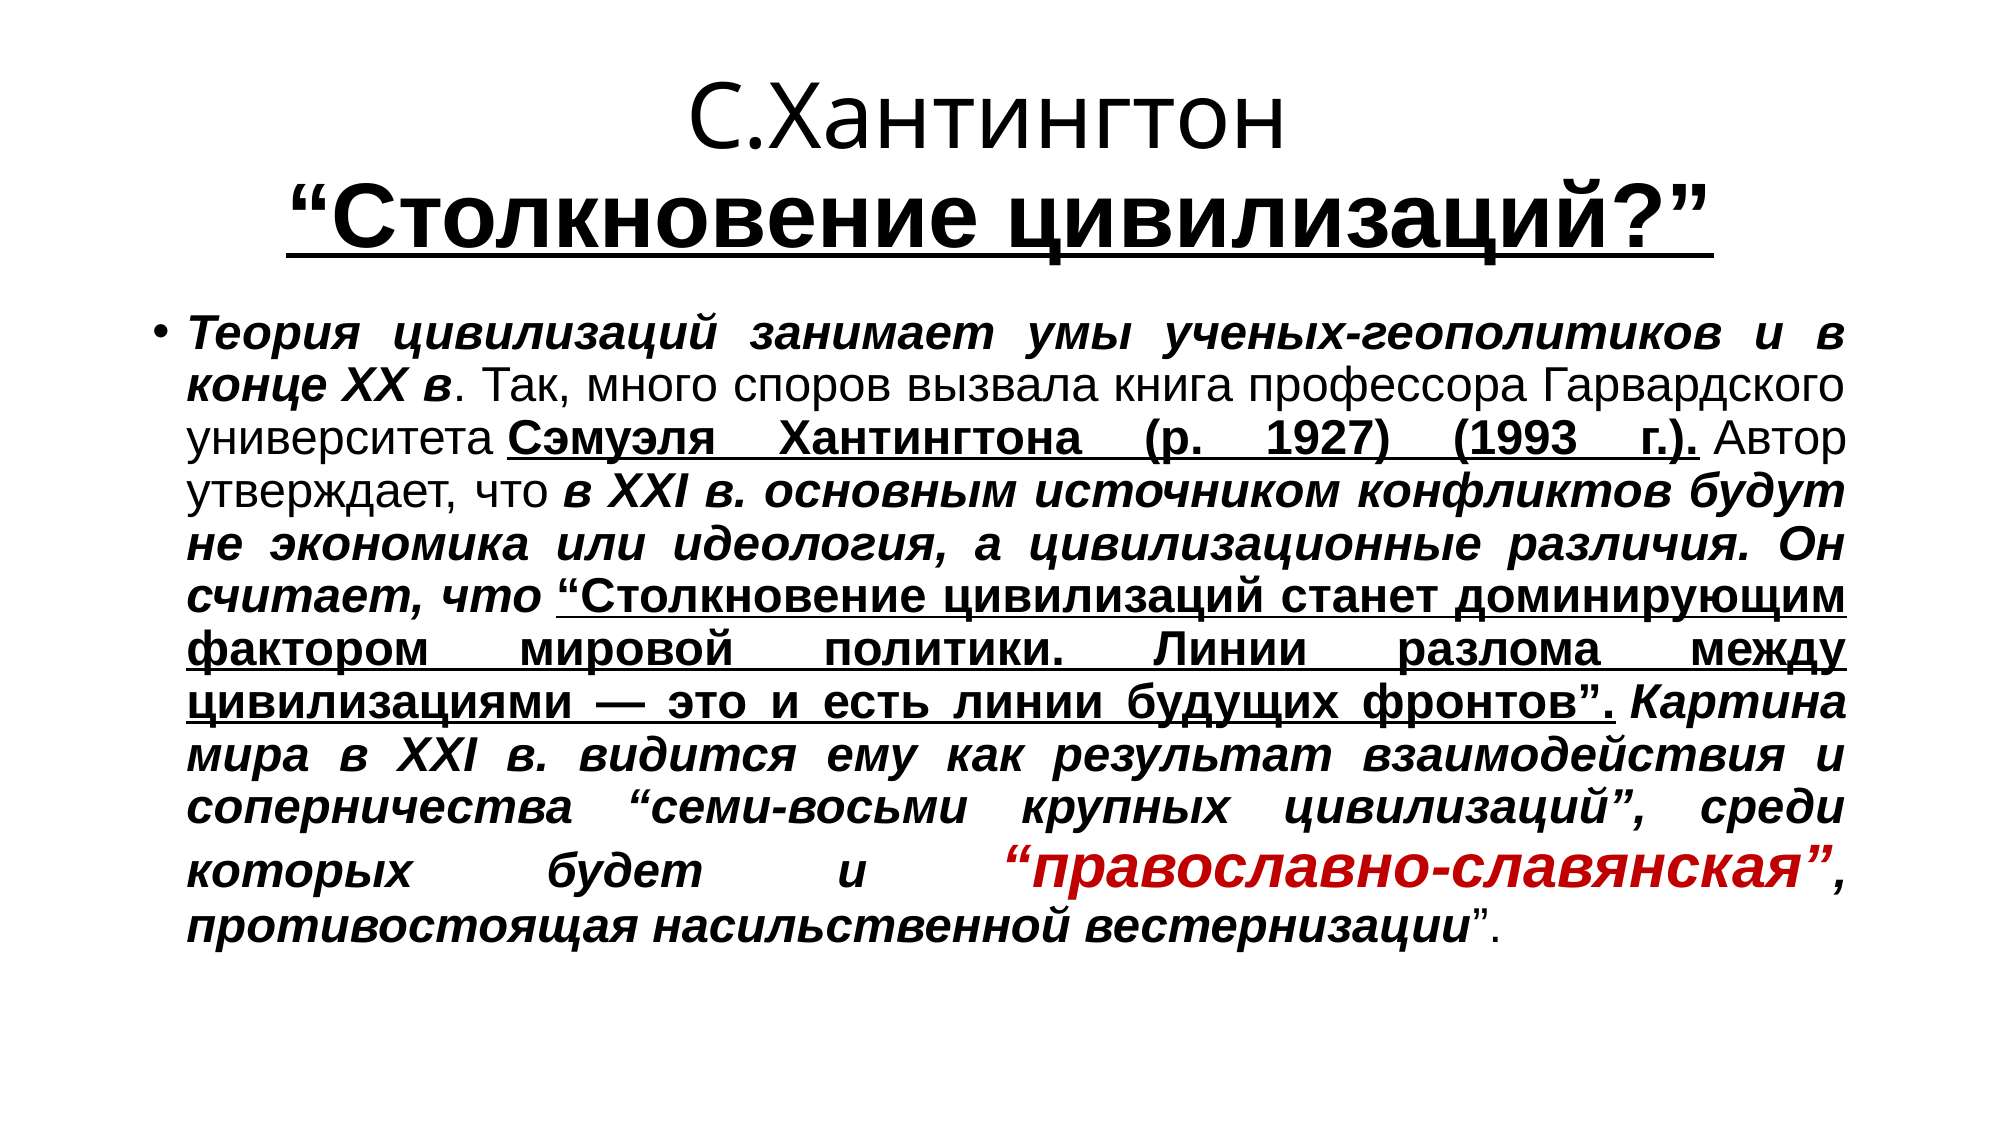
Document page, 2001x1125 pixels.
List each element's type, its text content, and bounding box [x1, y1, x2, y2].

list Теория цивилизаций занимает умы ученых-геополитиков и в конце XX в. Так, много споров вызвала книга профессора Гарвардского университета Сэмуэля Хантингтона (р. 1927) (1993 г.). Автор утверждает, что в XXI в. основным источником конфликтов будут не экономика или идеология, а цивилизационные различия. Он считает, что “Столкновение цивилизаций станет доминирующим фактором мировой политики. Линии разлома между цивилизациями — это и есть линии будущих фронтов”. Картина мира в XXI в. видится ему как результат взаимодействия и соперничества “семи-восьми крупных цивилизаций”, среди которых будет и “православно-славянская”, противостоящая насильственной вестернизации”. [137, 299, 1863, 1014]
title С.Хантингтон “Столкновение цивилизаций?” [137, 59, 1863, 278]
